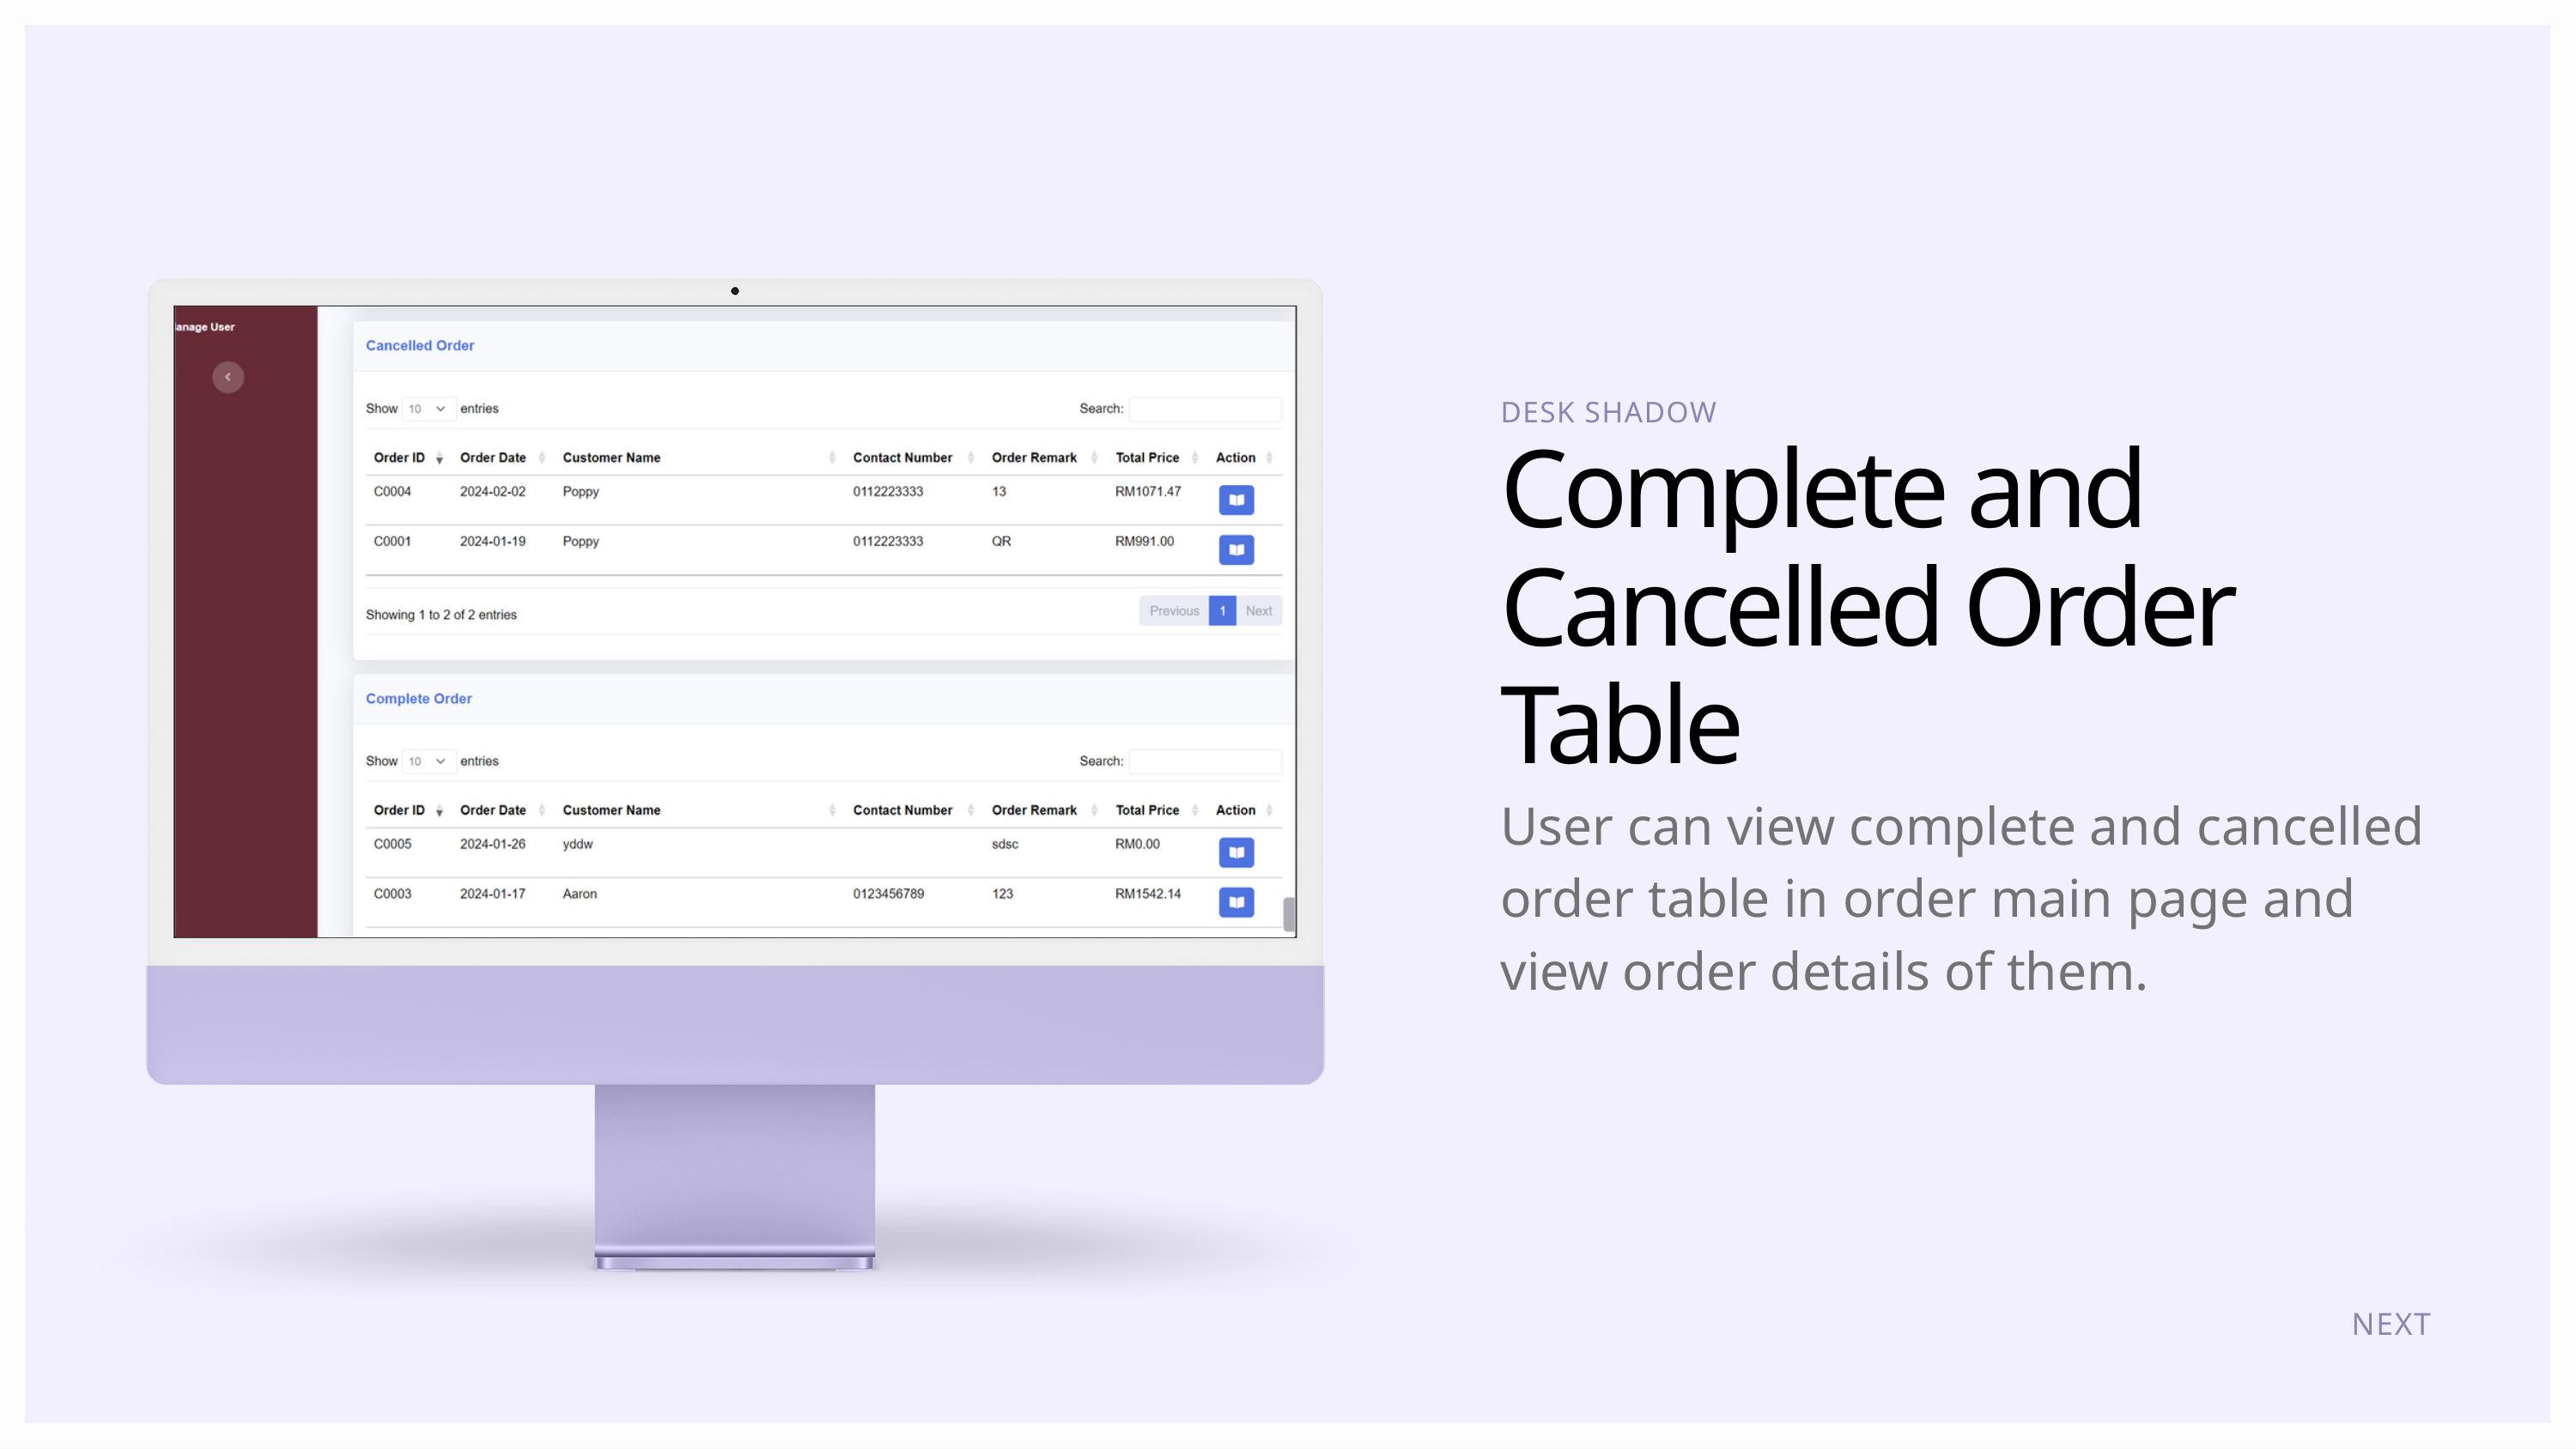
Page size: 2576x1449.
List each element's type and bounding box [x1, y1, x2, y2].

text_box [1500, 392, 2456, 791]
text_box [0, 0, 2576, 1449]
text_box [175, 306, 1295, 937]
